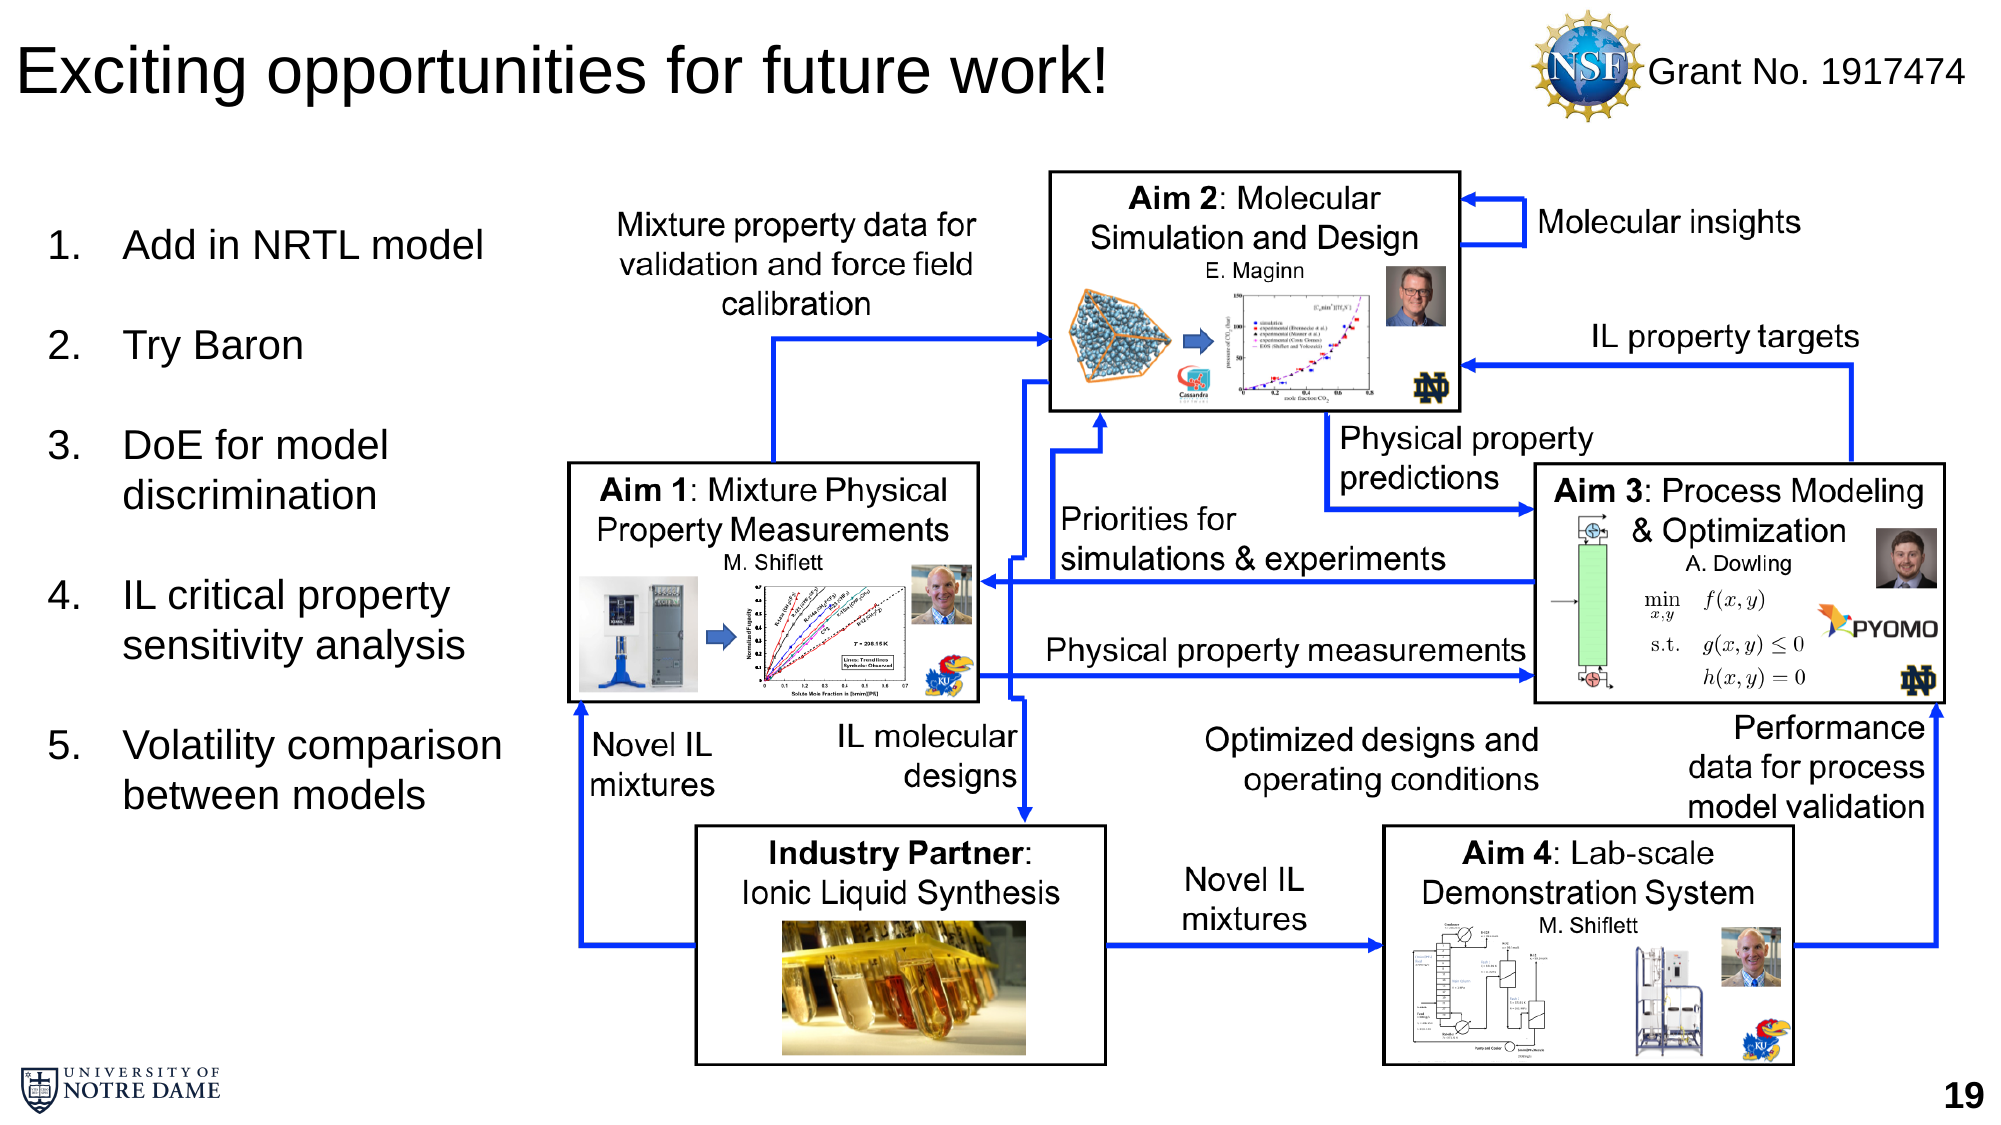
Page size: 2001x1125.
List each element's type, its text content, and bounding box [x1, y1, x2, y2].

text_box Add in NRTL model Try Baron DoE for model discrimination IL critical property sensitivity analysis Volatility comparison between models [32, 210, 564, 826]
picture [21, 1067, 220, 1114]
slide_number 19 [1550, 1063, 2000, 1124]
picture [1529, 7, 1646, 124]
text_box Grant No. 1917474 [1646, 40, 1981, 100]
picture [564, 165, 1953, 1066]
title Exciting opportunities for future work! [0, 0, 1925, 146]
